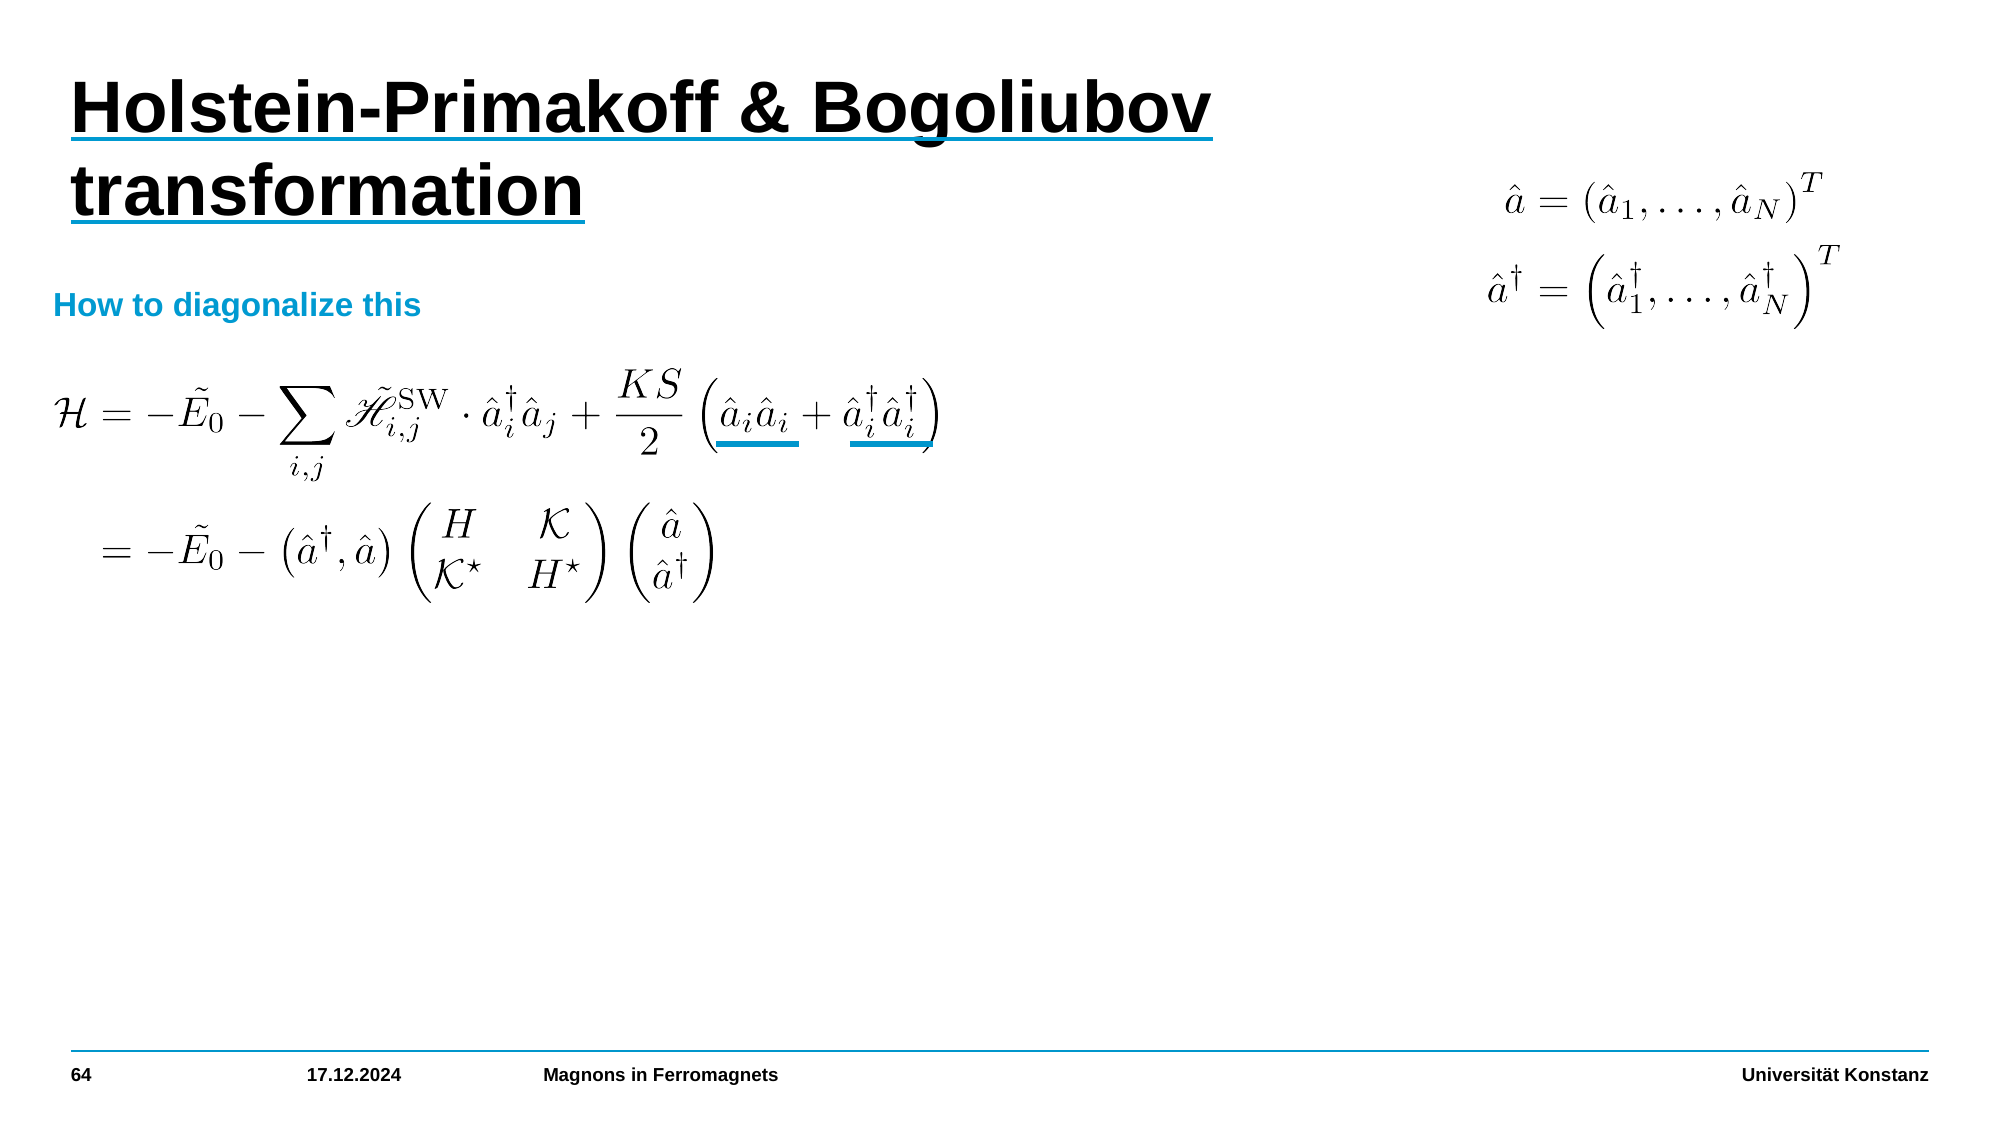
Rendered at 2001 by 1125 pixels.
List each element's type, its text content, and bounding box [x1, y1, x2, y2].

title Holstein-Primakoff & Bogoliubov transformation [70, 66, 1721, 268]
picture [54, 368, 938, 603]
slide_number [306, 1058, 512, 1094]
text_box How to diagonalize this [53, 278, 967, 953]
footer Magnons in Ferromagnets [543, 1058, 1489, 1094]
slide_number 64 [70, 1058, 276, 1094]
picture [1487, 172, 1841, 330]
